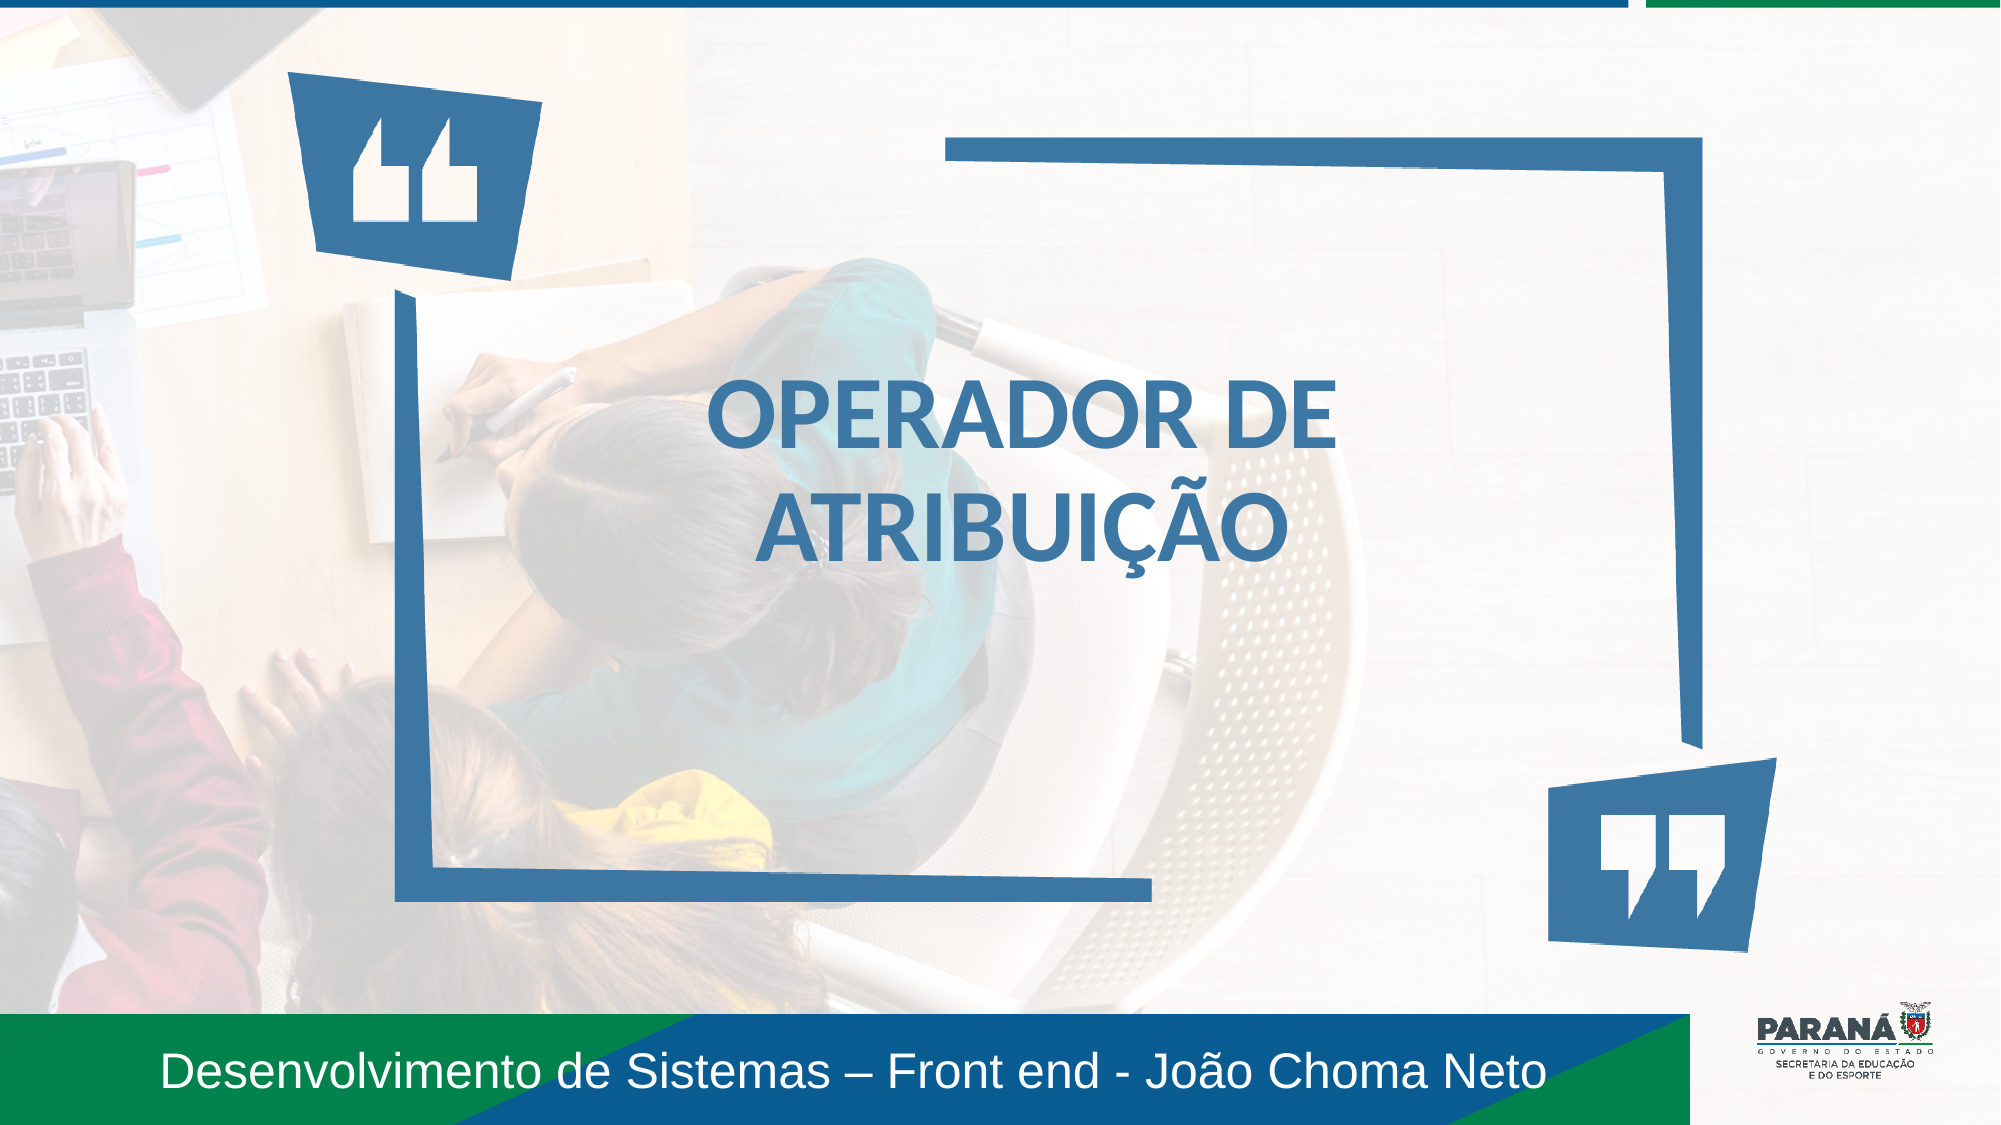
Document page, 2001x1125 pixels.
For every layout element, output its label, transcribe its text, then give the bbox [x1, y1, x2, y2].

title OPERADOR DE ATRIBUIÇÃO [475, 222, 1572, 720]
picture [0, 0, 2000, 1125]
